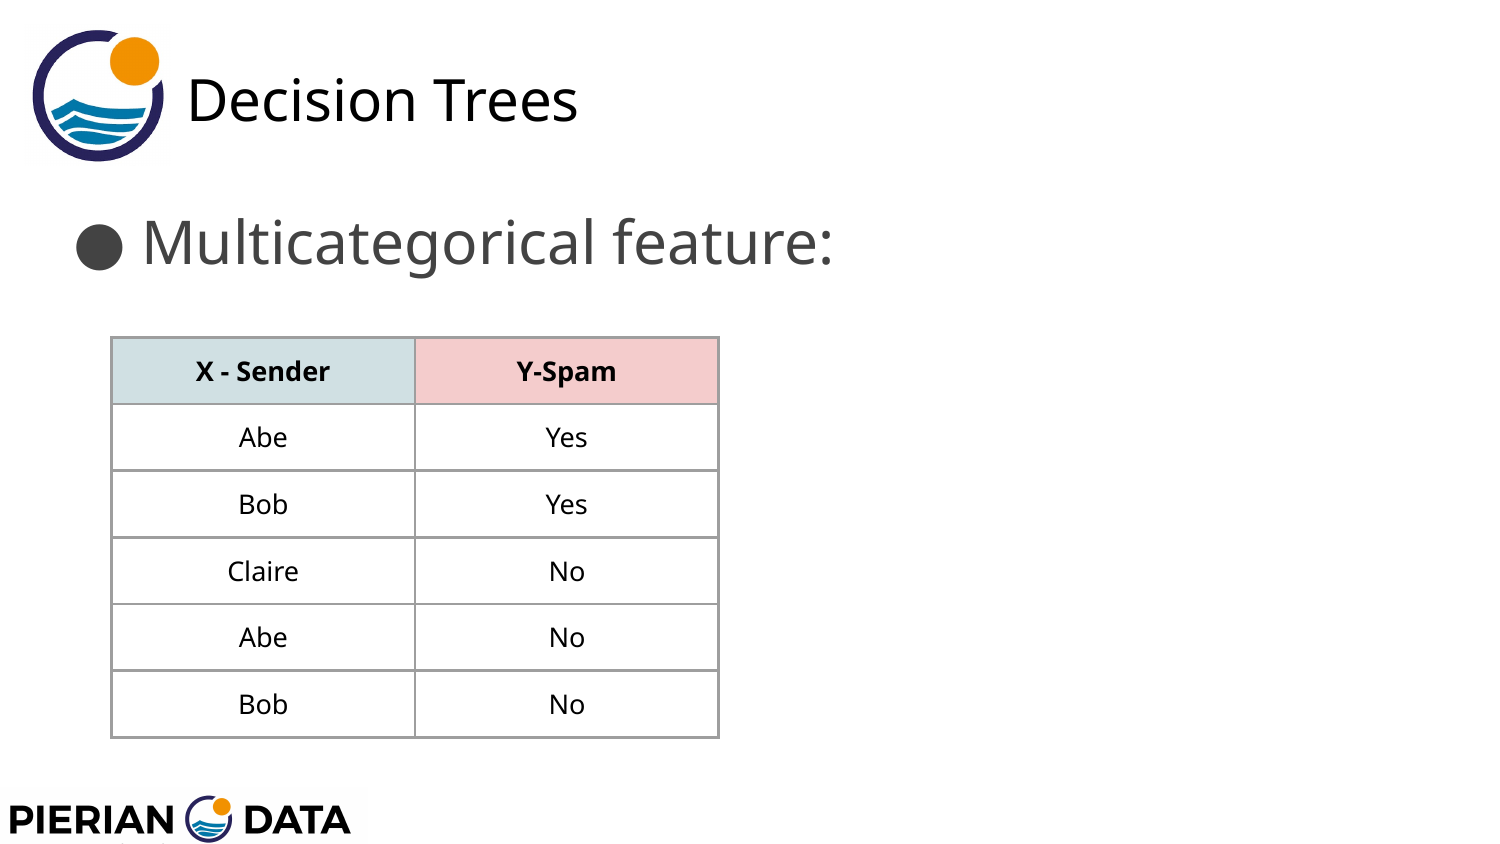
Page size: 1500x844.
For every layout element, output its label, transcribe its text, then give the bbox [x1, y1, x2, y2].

title Decision Trees [176, 48, 1449, 143]
table_cell Abe [113, 405, 414, 469]
table_cell No [416, 605, 717, 669]
table_cell Claire [113, 539, 414, 603]
picture [24, 24, 172, 167]
table_cell No [416, 672, 717, 736]
table_header Y-Spam [416, 339, 717, 403]
table_header X - Sender [113, 339, 414, 403]
table_cell Bob [113, 472, 414, 536]
table_cell Yes [416, 472, 717, 536]
table_cell Bob [113, 672, 414, 736]
table_cell No [416, 539, 717, 603]
picture [0, 787, 368, 844]
table_cell Yes [416, 405, 717, 469]
list Multicategorical feature: [51, 189, 1476, 750]
table_cell Abe [113, 605, 414, 669]
